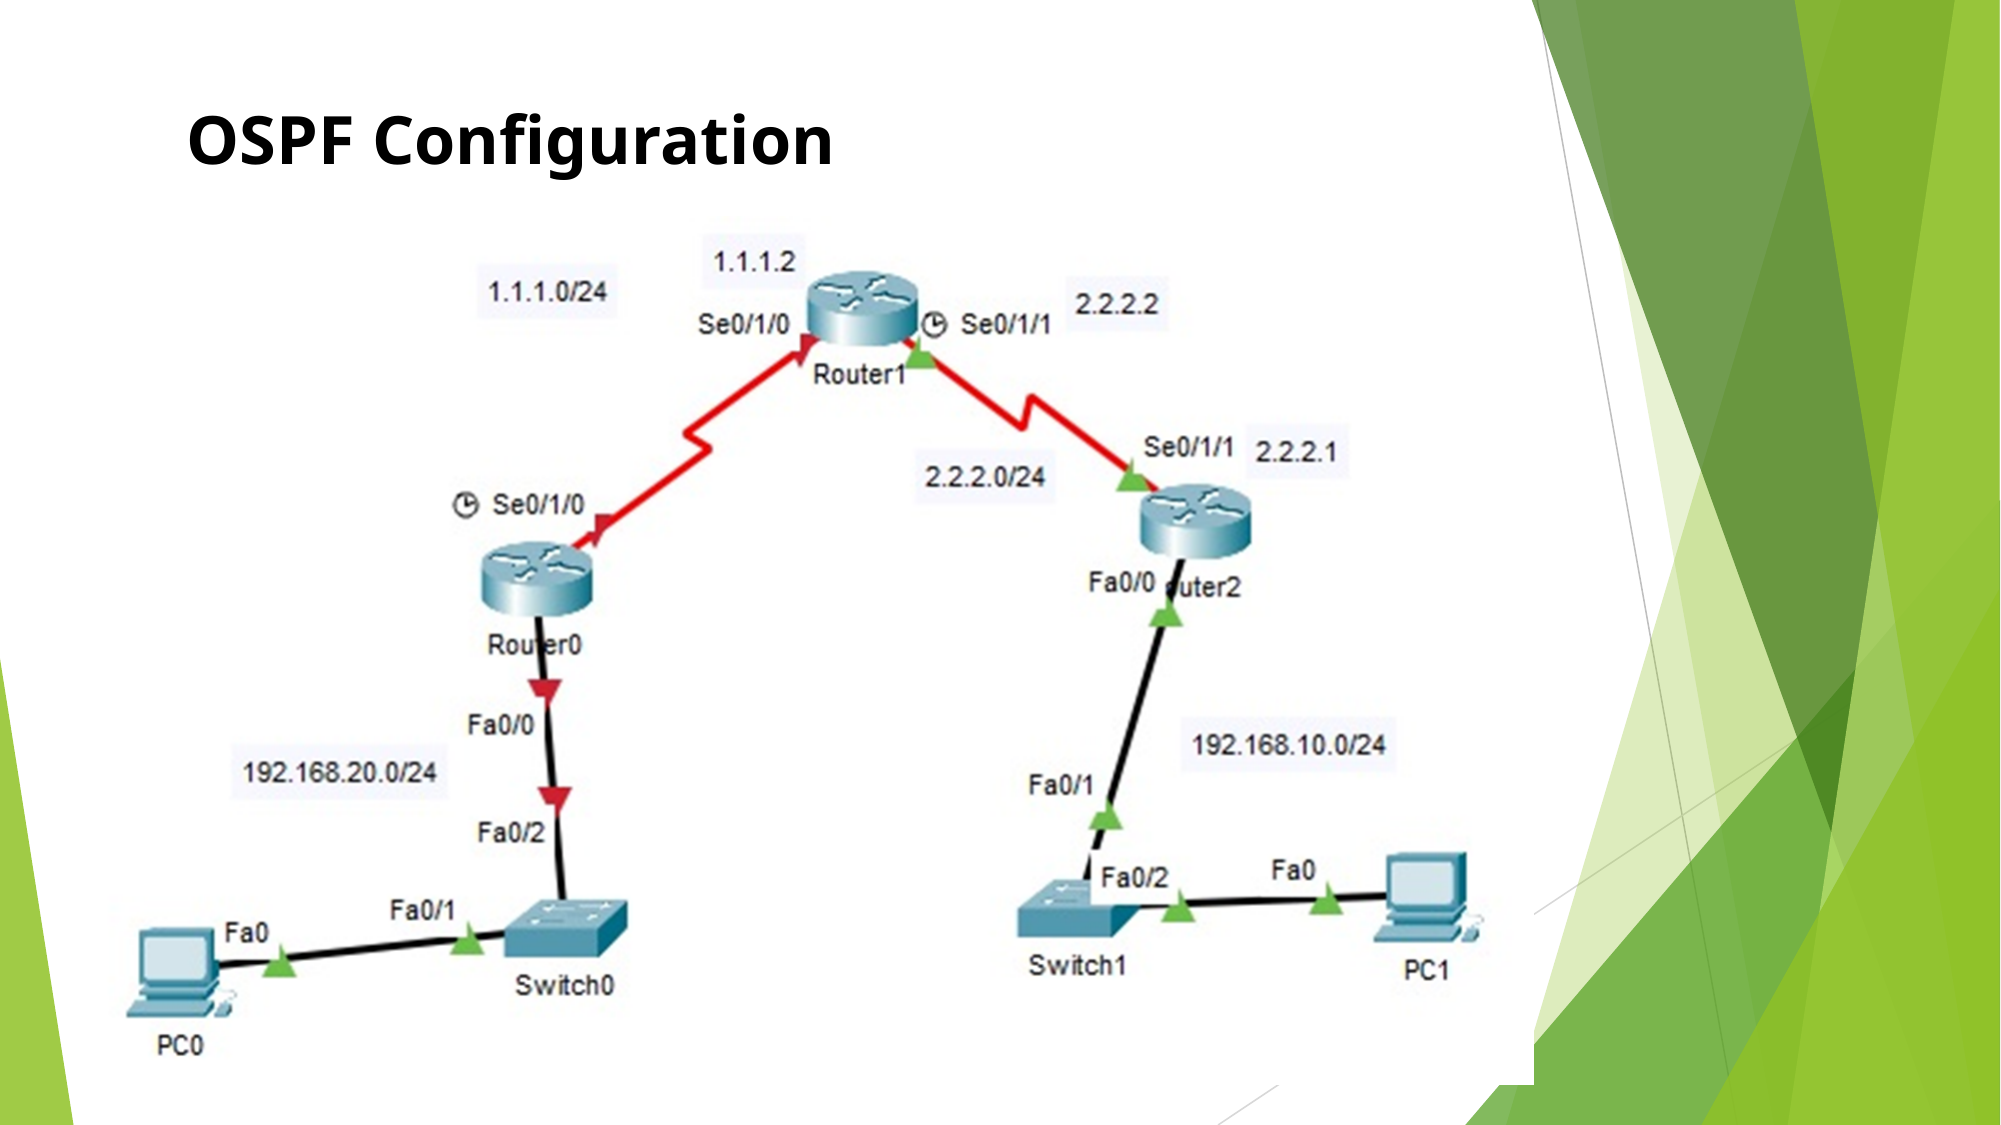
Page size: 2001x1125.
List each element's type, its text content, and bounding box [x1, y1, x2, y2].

text_box OSPF Configuration [171, 90, 986, 186]
picture [69, 215, 1534, 1085]
